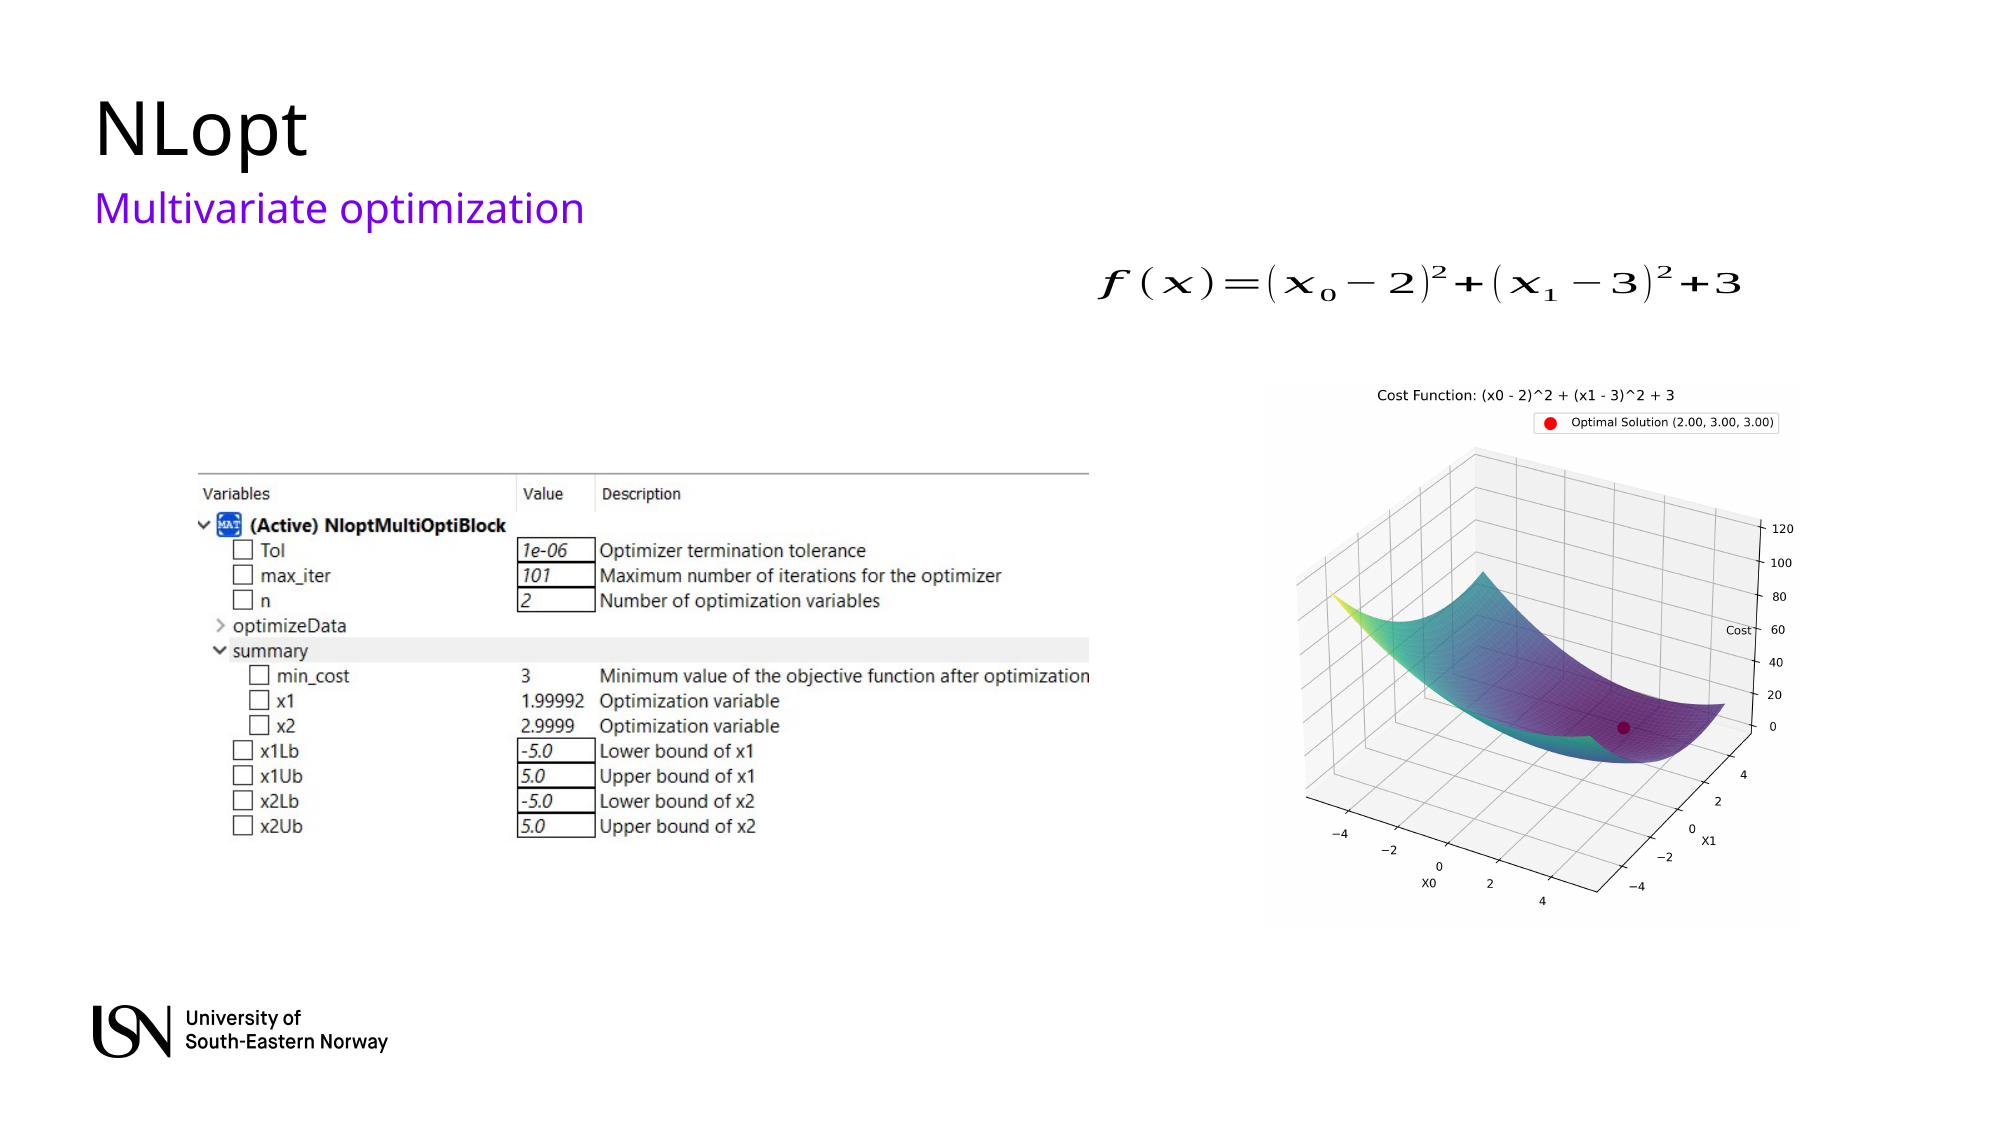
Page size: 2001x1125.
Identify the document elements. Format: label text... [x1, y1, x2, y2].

picture [1259, 381, 1802, 933]
picture [198, 472, 1089, 843]
title NLopt [93, 83, 1595, 172]
picture [93, 1005, 388, 1058]
list Multivariate optimization [93, 179, 1595, 230]
